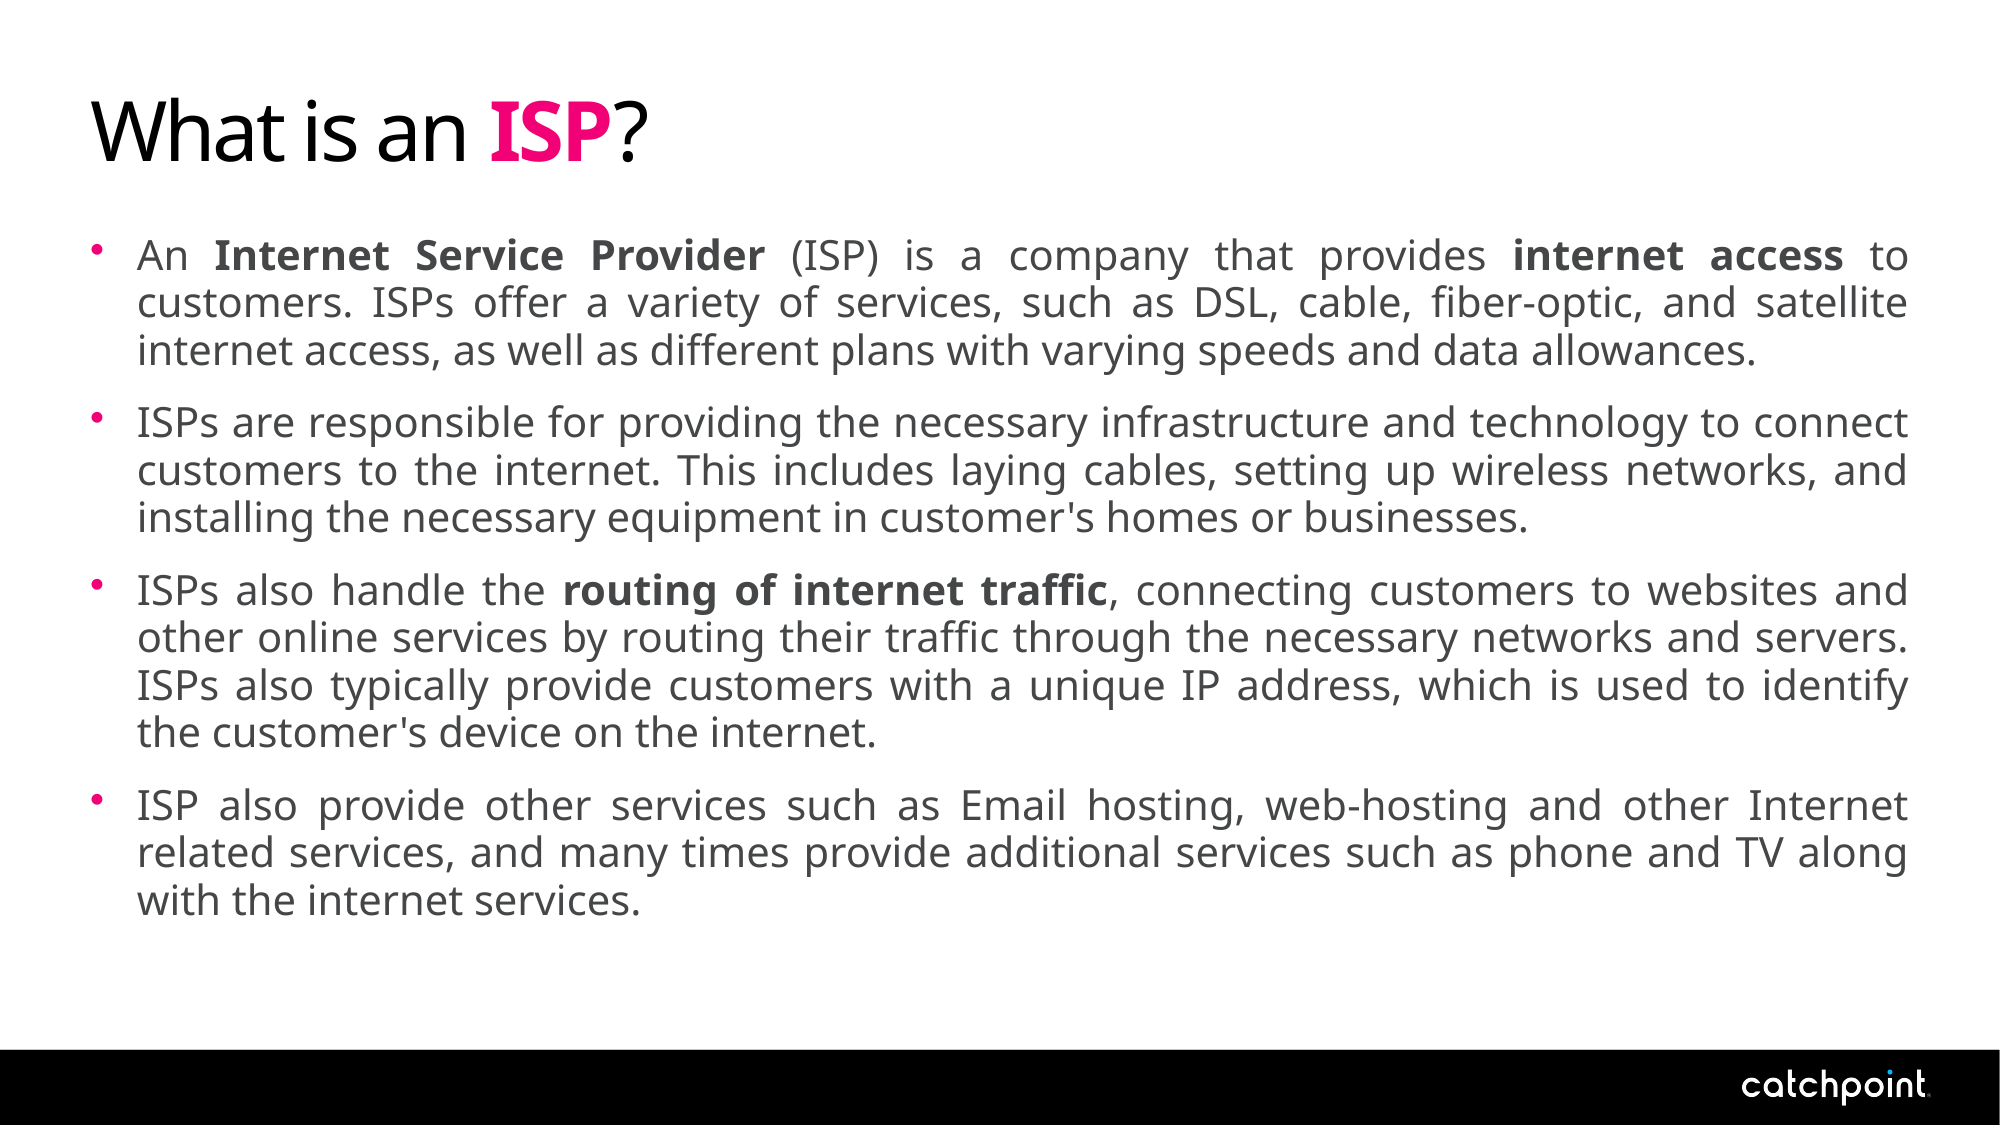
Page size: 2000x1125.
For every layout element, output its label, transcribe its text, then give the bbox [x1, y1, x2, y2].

title What is an ISP? [74, 45, 1925, 188]
list An Internet Service Provider (ISP) is a company that provides internet access to customers. ISPs offer a variety of services, such as DSL, cable, fiber-optic, and satellite internet access, as well as different plans with varying speeds and data allowances. ISPs are responsible for providing the necessary infrastructure and technology to connect customers to the internet. This includes laying cables, setting up wireless networks, and installing the necessary equipment in customer's homes or businesses. ISPs also handle the routing of internet traffic, connecting customers to websites and other online services by routing their traffic through the necessary networks and servers. ISPs also typically provide customers with a unique IP address, which is used to identify the customer's device on the internet. ISP also provide other services such as Email hosting, web-hosting and other Internet related services, and many times provide additional services such as phone and TV along with the internet services. [74, 224, 1925, 1013]
picture [1741, 1068, 1932, 1107]
